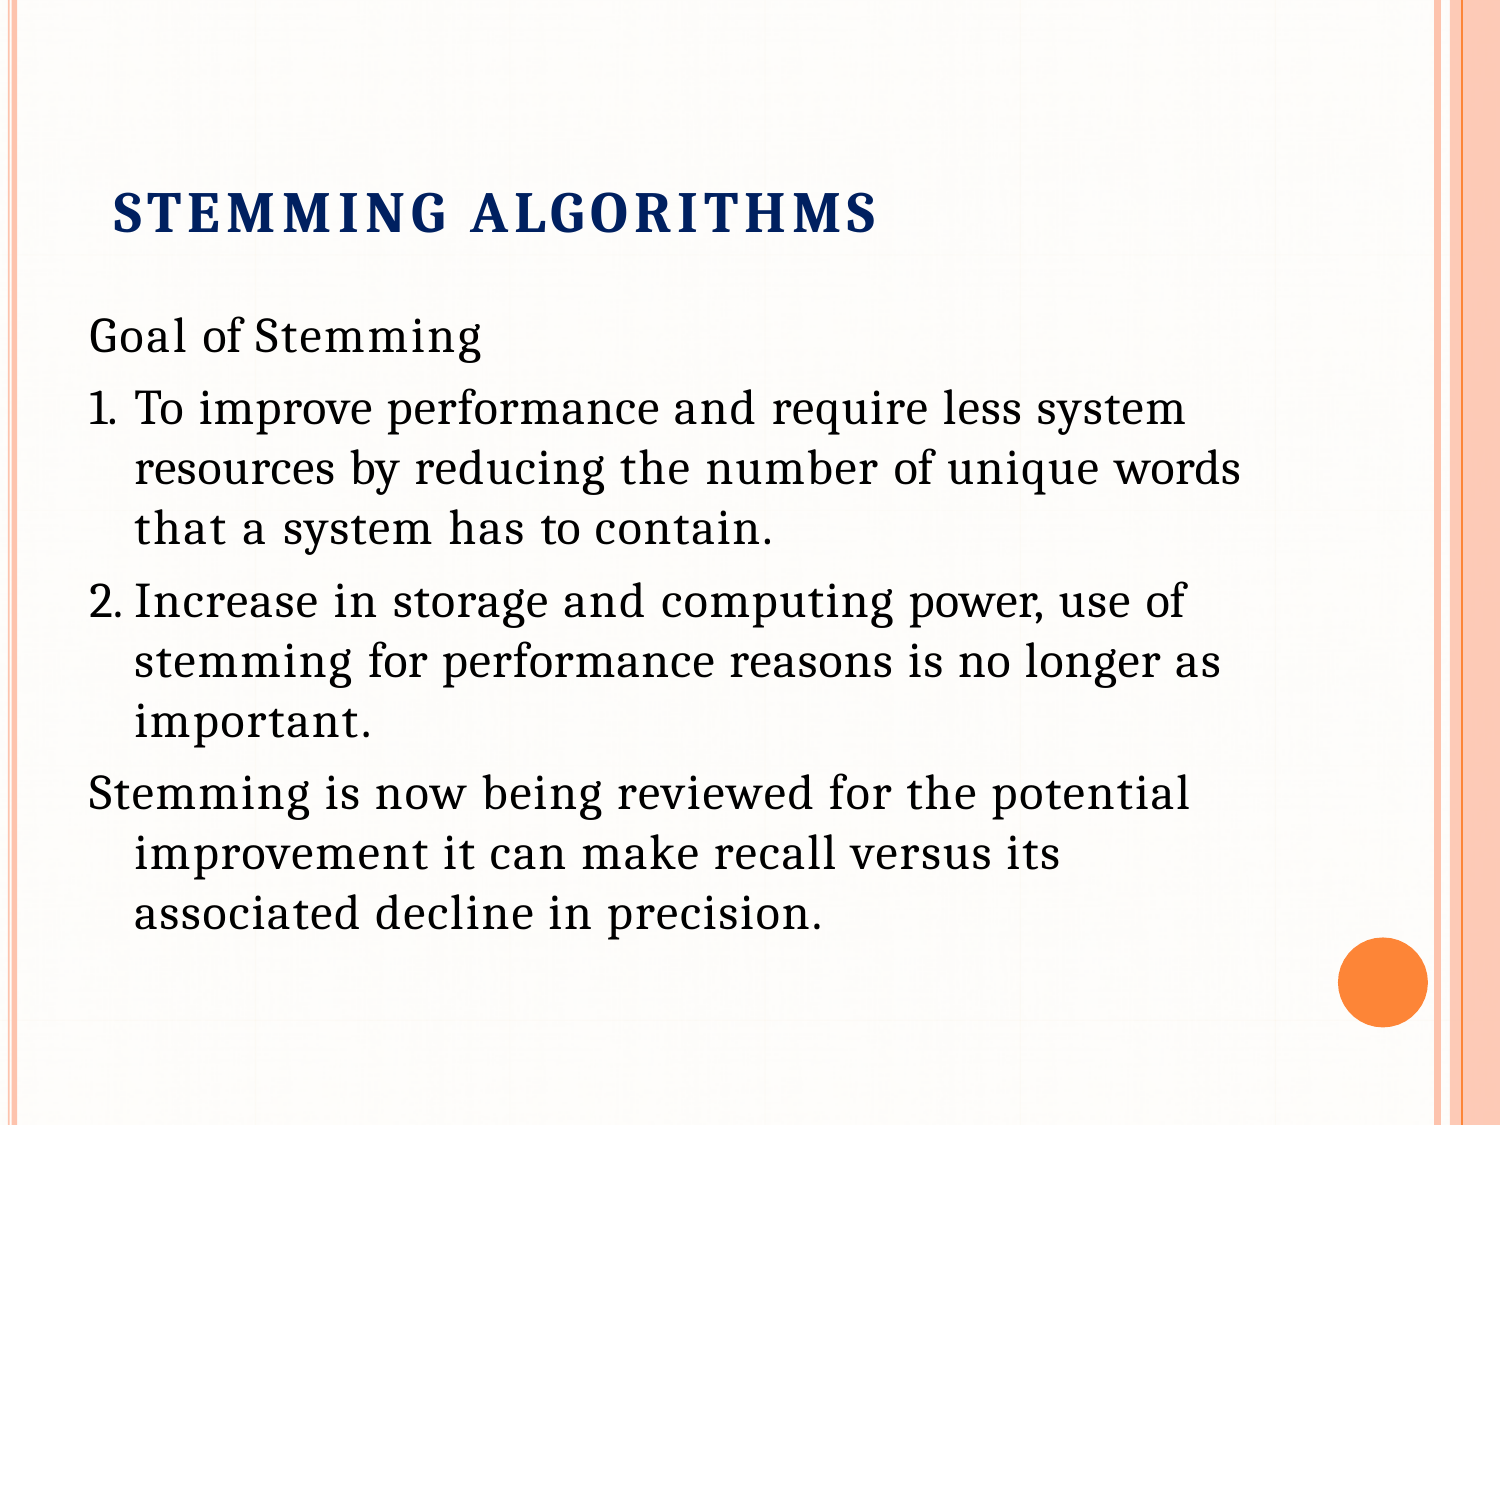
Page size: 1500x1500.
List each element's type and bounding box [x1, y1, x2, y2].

text_box [0, 0, 1500, 1126]
